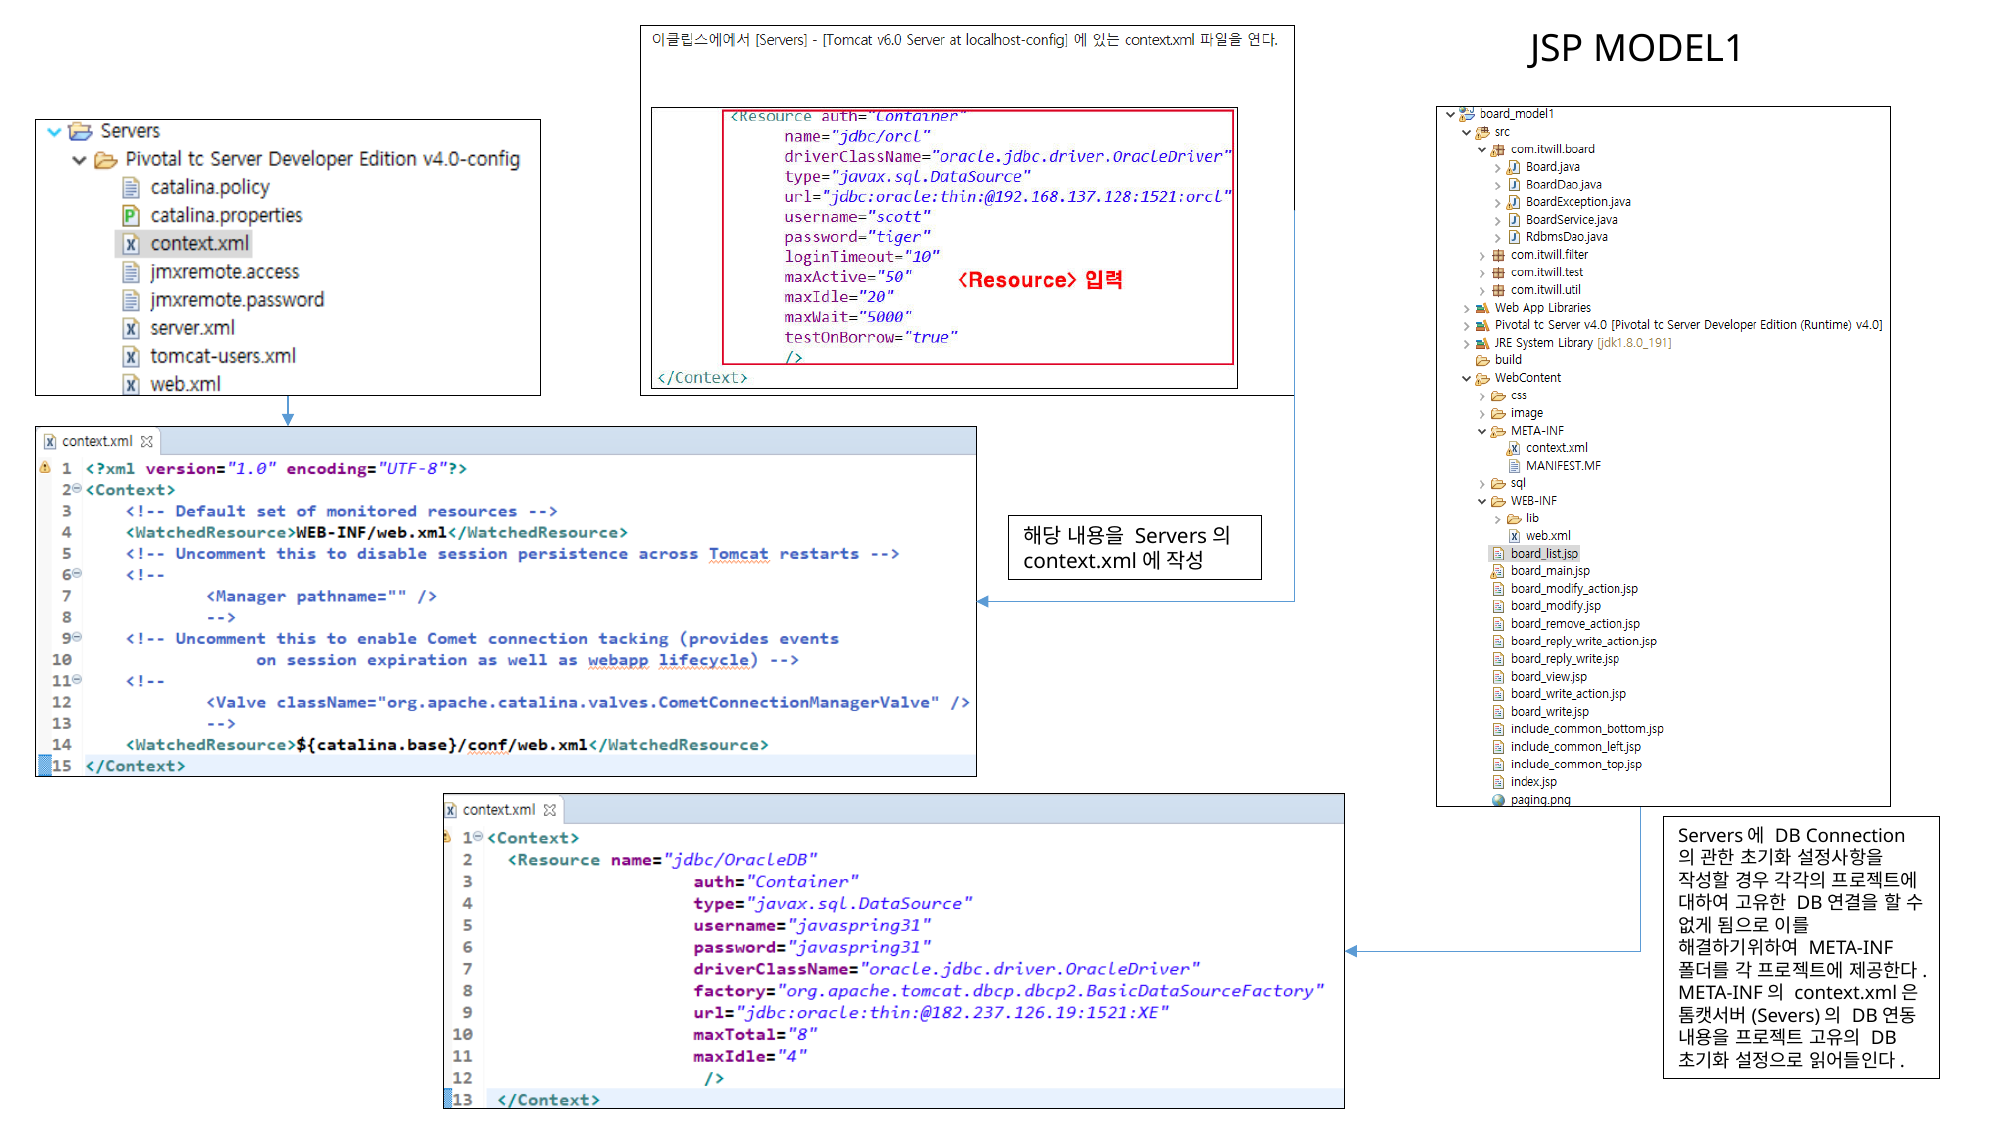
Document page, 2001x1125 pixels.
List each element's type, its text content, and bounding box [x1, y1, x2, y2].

text_box JSP MODEL1 [1515, 16, 1974, 77]
picture [35, 426, 977, 777]
picture [35, 119, 541, 396]
picture [1436, 106, 1891, 807]
picture [640, 25, 1295, 396]
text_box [976, 210, 1295, 602]
text_box Servers에 DB Connection의 관한 초기화 설정사항을 작성할 경우 각각의 프로젝트에 대하여 고유한 DB연결을 할 수 없게 됨으로 이를 해결하기위하여 META-INF 폴더를 각 프로젝트에 제공한다. META-INF의 context.xml은 톰캣서버(Severs)의 DB연동 내용을 프로젝트 고유의 DB 초기화 설정으로 읽어들인다. [1663, 816, 1940, 1079]
picture [443, 793, 1345, 1109]
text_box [1420, 731, 1565, 1027]
